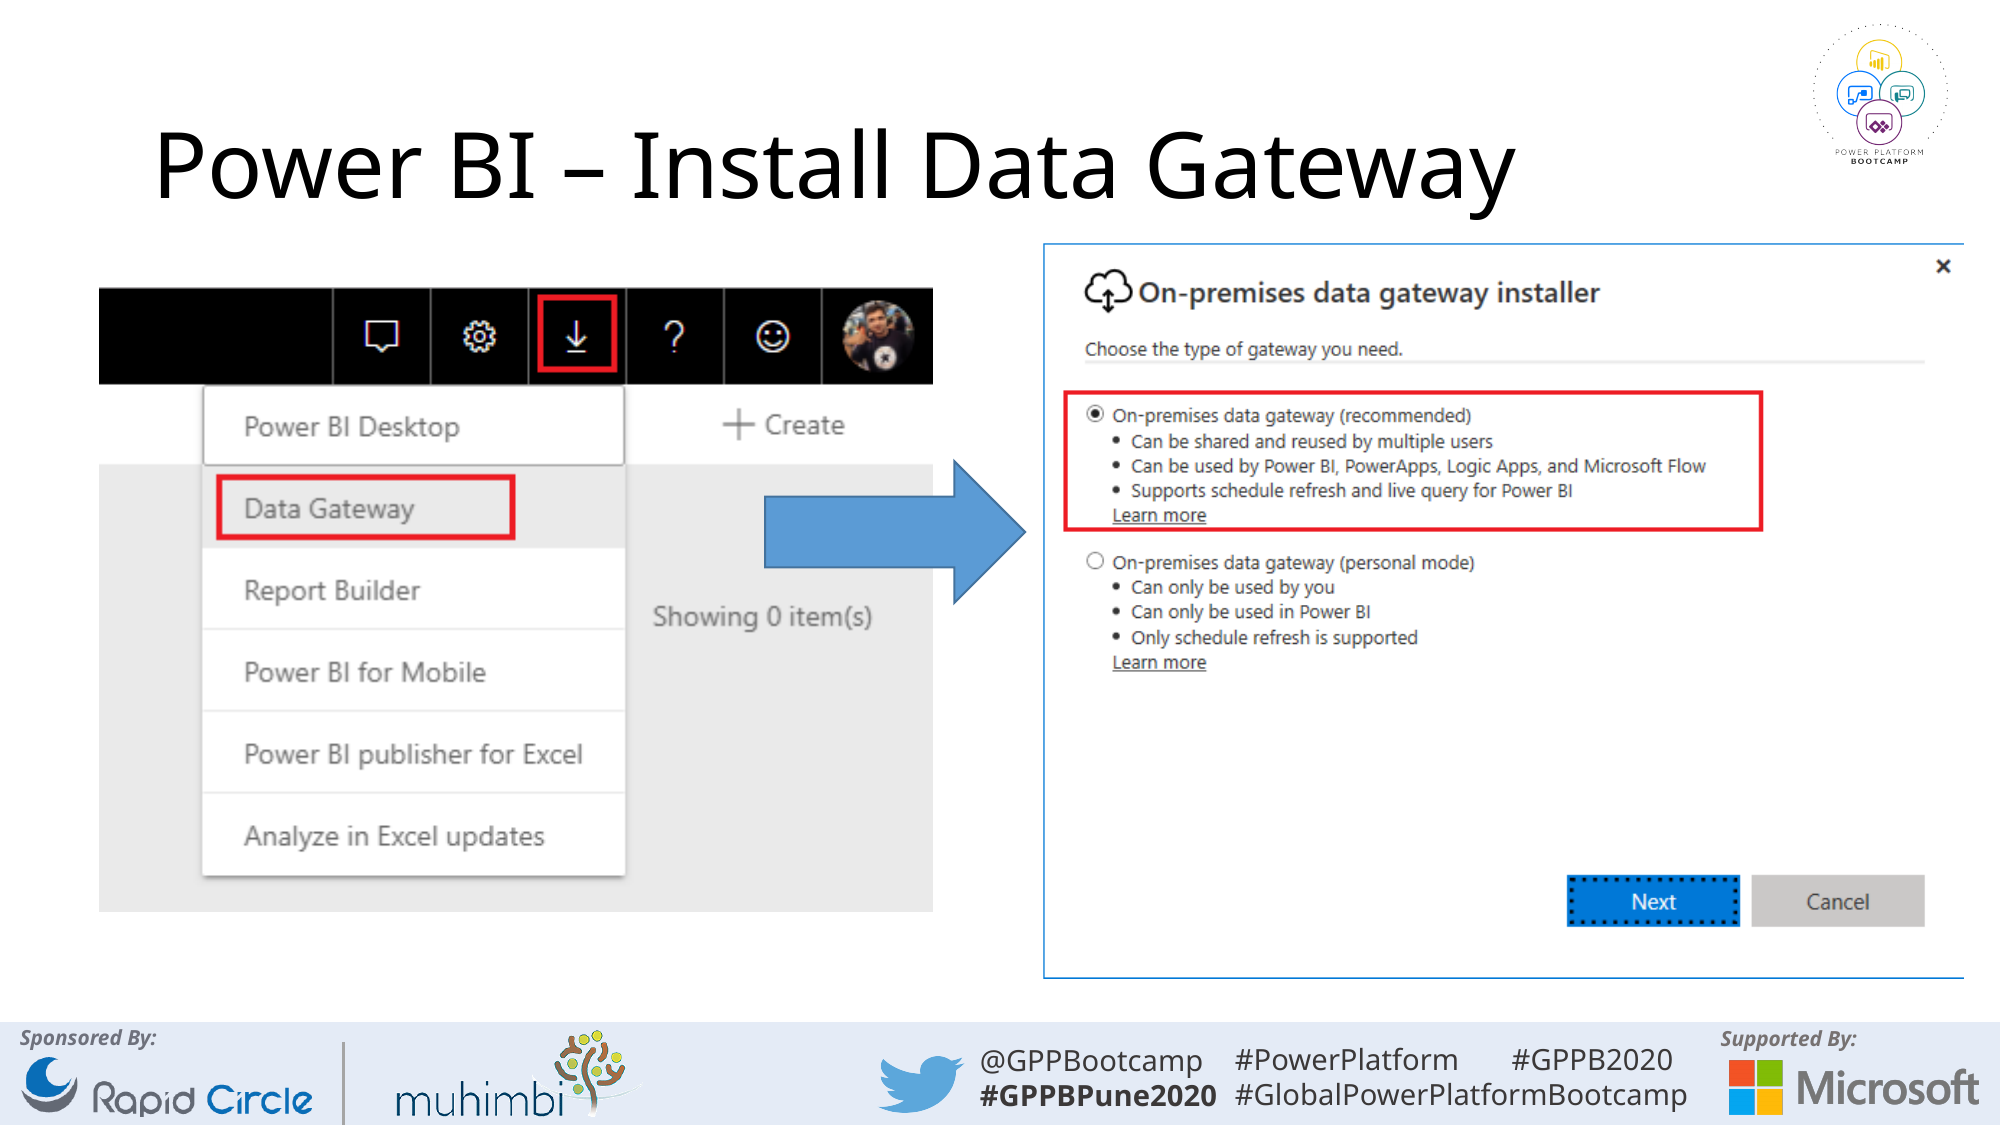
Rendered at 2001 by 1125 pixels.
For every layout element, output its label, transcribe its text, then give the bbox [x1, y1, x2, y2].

title Power BI – Install Data Gateway [137, 59, 1863, 278]
picture [1042, 241, 1964, 979]
picture [1813, 24, 1948, 164]
text_box [933, 458, 1027, 606]
picture [0, 1024, 2000, 1125]
picture [99, 287, 933, 912]
